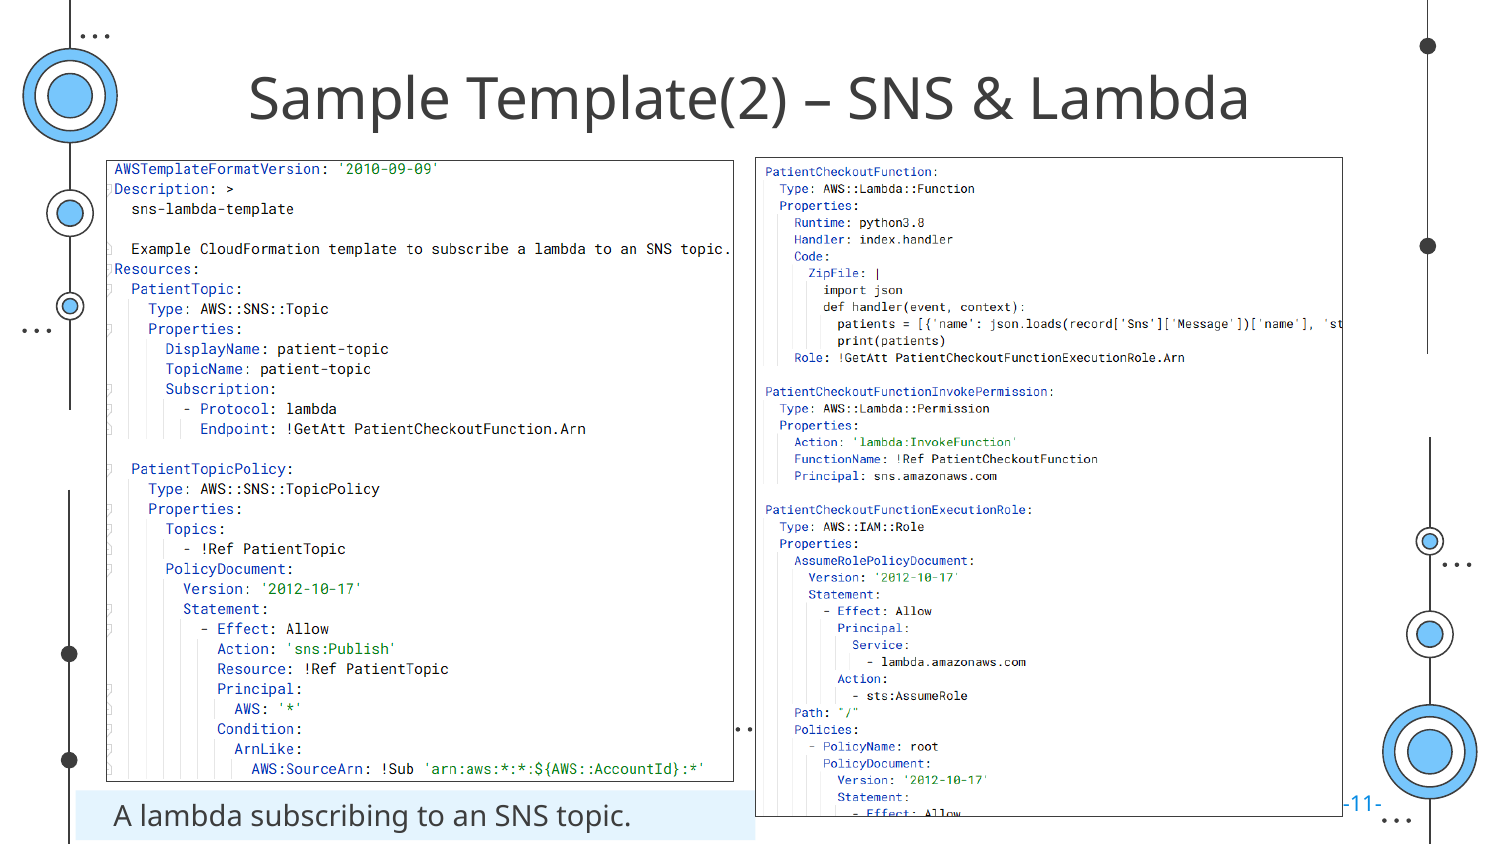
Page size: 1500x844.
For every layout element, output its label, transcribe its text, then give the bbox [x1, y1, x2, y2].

picture [106, 160, 735, 783]
text_box A lambda subscribing to an SNS topic. [75, 790, 756, 841]
picture [755, 157, 1344, 817]
title Sample Template(2) – SNS & Lambda [116, 46, 1383, 141]
slide_number -11- [1059, 782, 1397, 828]
